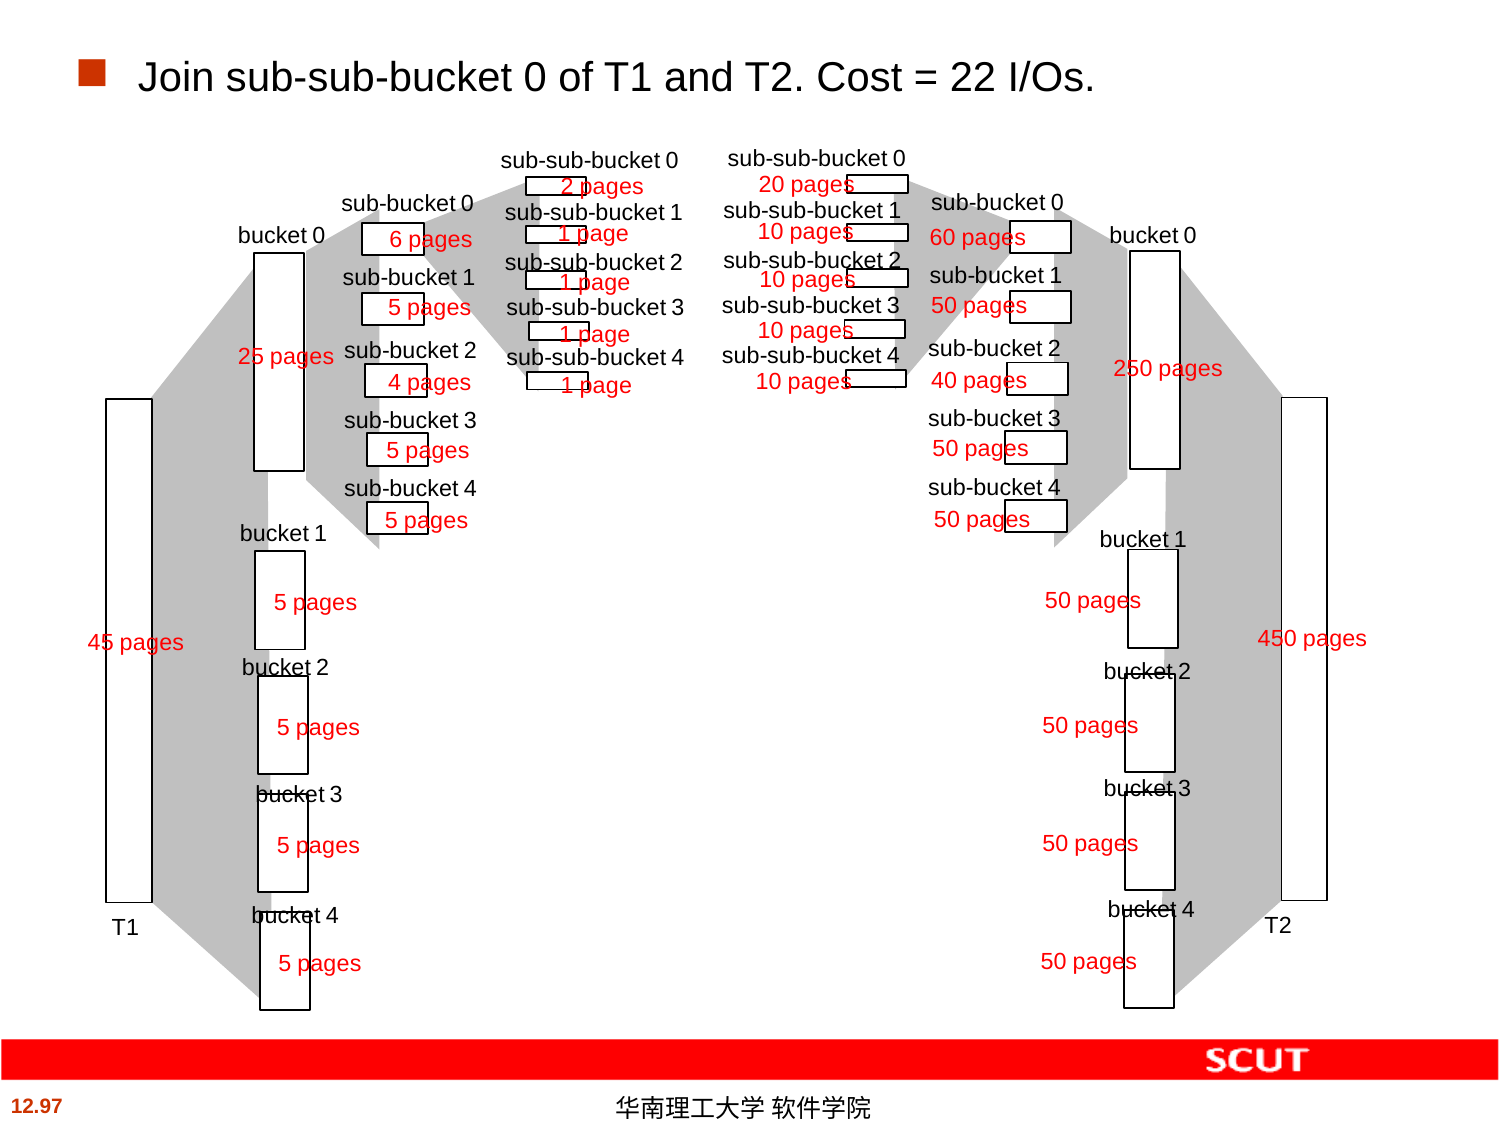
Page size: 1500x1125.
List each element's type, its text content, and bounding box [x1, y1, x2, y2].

picture [0, 1038, 1500, 1083]
list Join sub-sub-bucket 0 of T1 and T2. Cost = 22 I/Os. [66, 42, 1417, 126]
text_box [87, 143, 1399, 1012]
